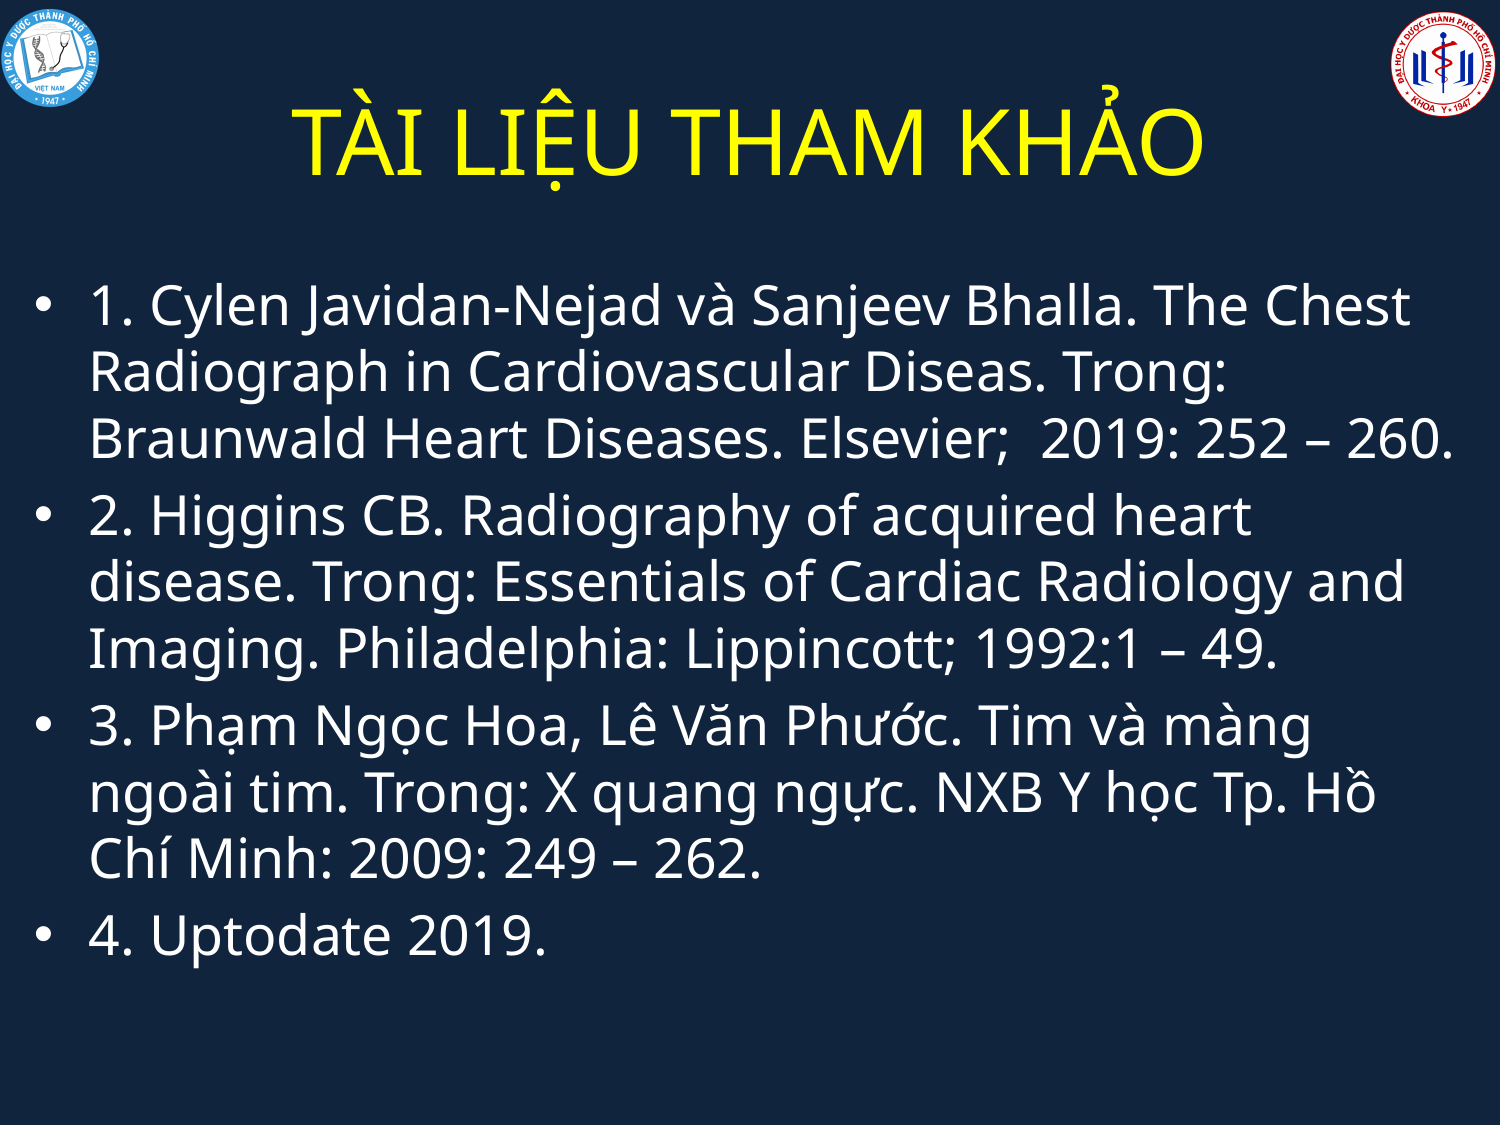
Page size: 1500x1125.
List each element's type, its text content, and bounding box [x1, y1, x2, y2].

title TÀI LIỆU THAM KHẢO [75, 45, 1425, 233]
picture [0, 7, 100, 108]
list 1. Cylen Javidan-Nejad và Sanjeev Bhalla. The Chest Radiograph in Cardiovascular Diseas. Trong: Braunwald Heart Diseases. Elsevier; 2019: 252 – 260. 2. Higgins CB. Radiography of acquired heart disease. Trong: Essentials of Cardiac Radiology and Imaging. Philadelphia: Lippincott; 1992:1 – 49. 3. Phạm Ngọc Hoa, Lê Văn Phước. Tim và màng ngoài tim. Trong: X quang ngực. NXB Y học Tp. Hồ Chí Minh: 2009: 249 – 262. 4. Uptodate 2019. [18, 262, 1482, 1025]
picture [1390, 11, 1496, 117]
